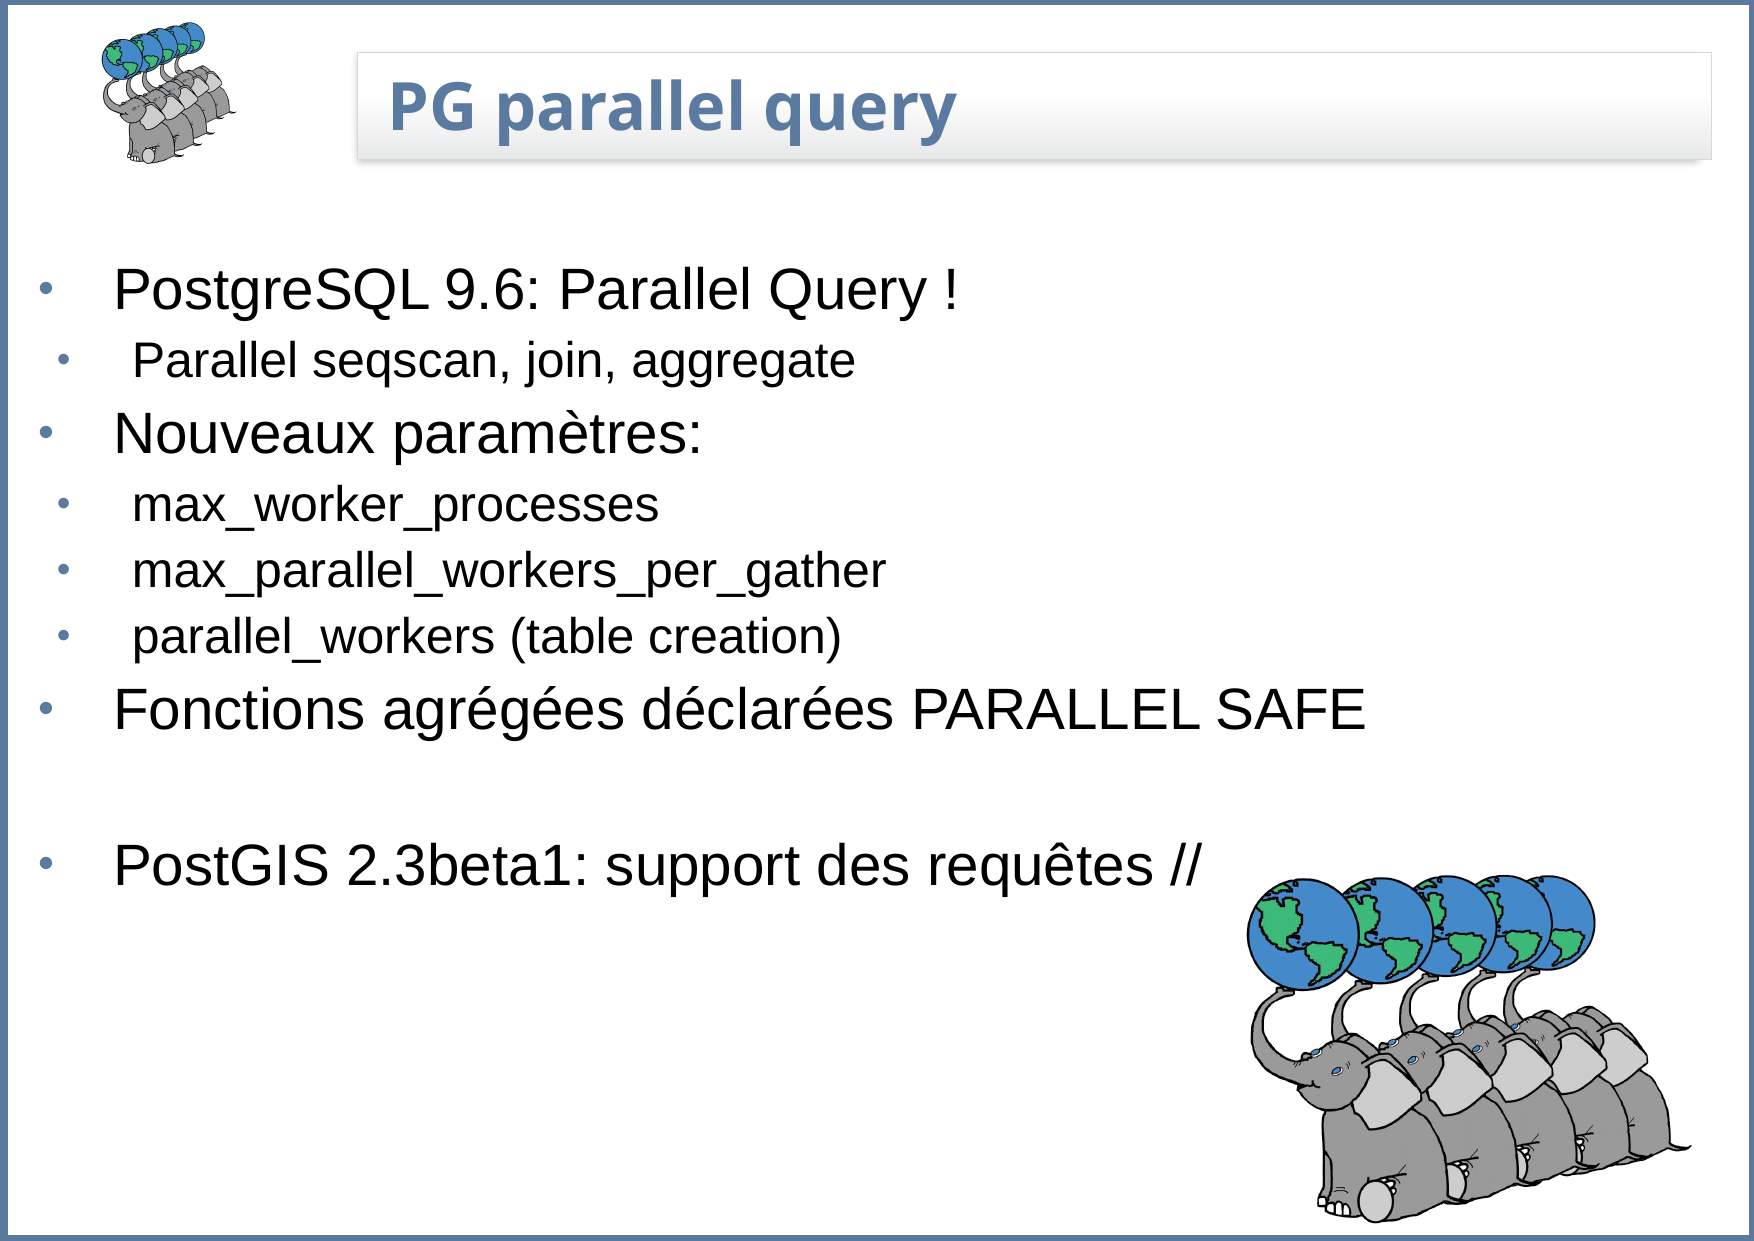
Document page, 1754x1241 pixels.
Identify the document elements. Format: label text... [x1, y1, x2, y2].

title PG parallel query [357, 52, 1712, 160]
picture [83, 17, 251, 172]
picture [1195, 858, 1736, 1241]
list PostgreSQL 9.6: Parallel Query ! Parallel seqscan, join, aggregate Nouveaux paramètres: max_worker_processes max_parallel_workers_per_gather parallel_workers (table creation) Fonctions agrégées déclarées PARALLEL SAFE PostGIS 2.3beta1: support des requêtes // [38, 253, 1710, 1199]
